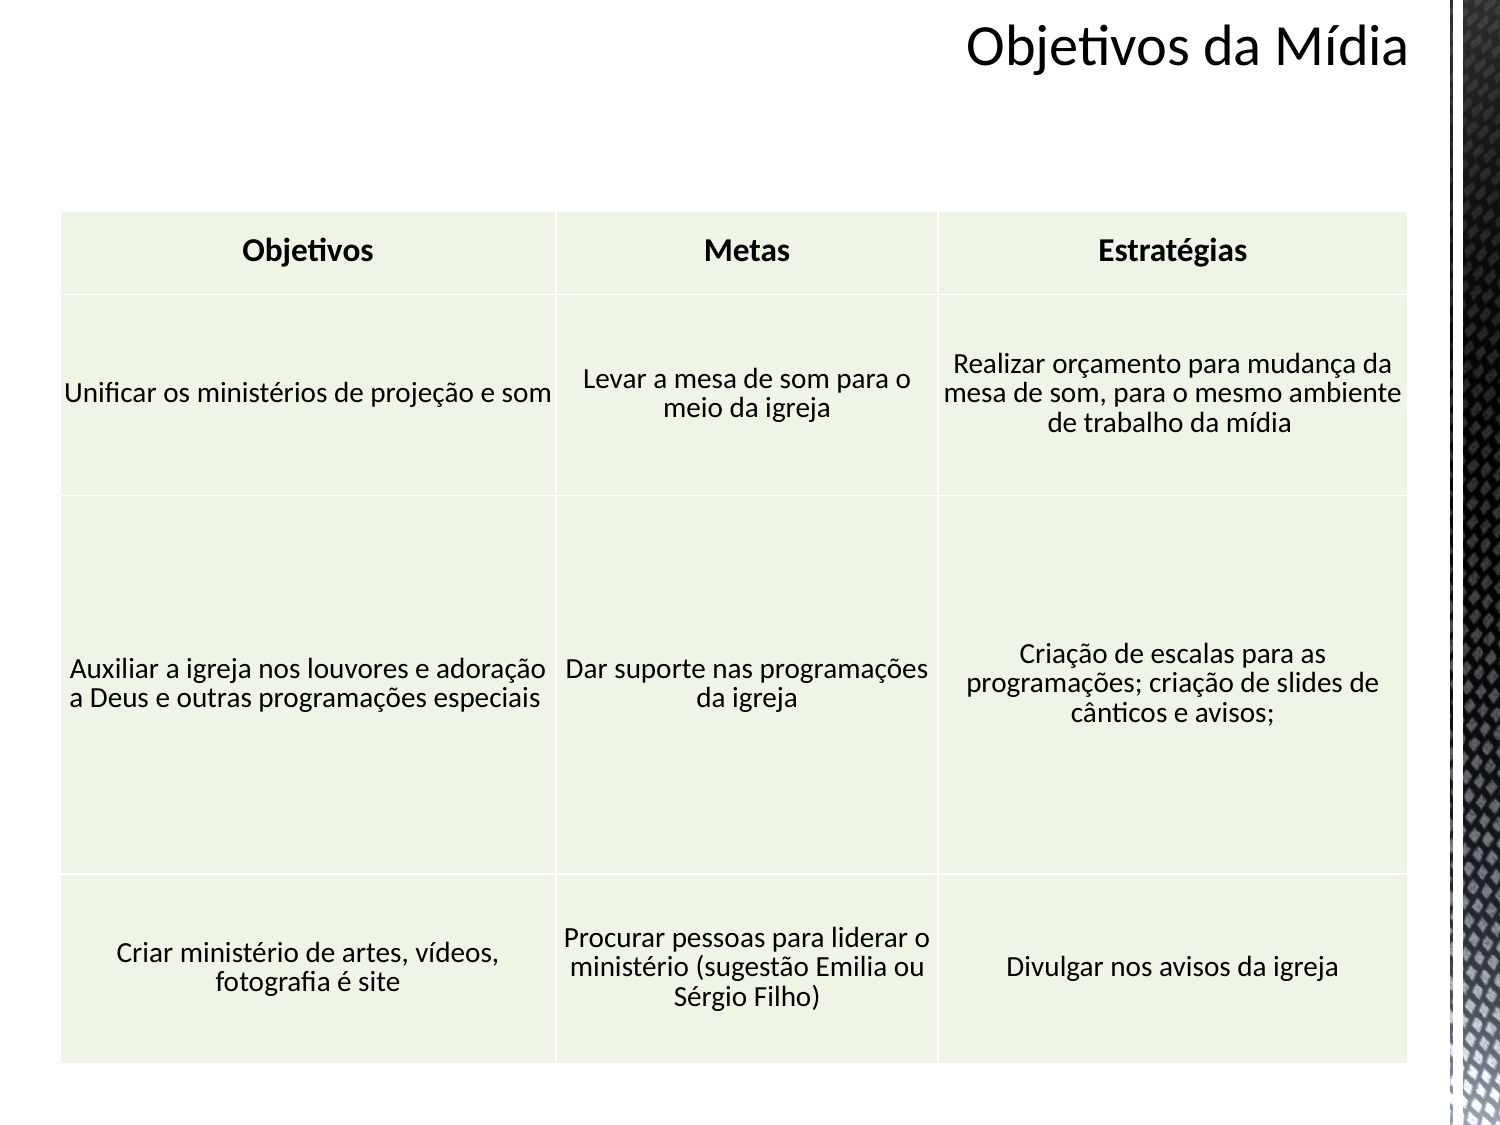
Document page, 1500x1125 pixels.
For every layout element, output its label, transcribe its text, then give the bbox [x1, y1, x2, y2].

table_cell Criação de escalas para as programações; criação de slides de cânticos e avisos; [939, 496, 1407, 873]
table_cell Auxiliar a igreja nos louvores e adoração a Deus e outras programações especiais [61, 496, 555, 873]
table_cell Unificar os ministérios de projeção e som [61, 295, 555, 495]
table_header Estratégias [939, 212, 1407, 294]
table_cell Realizar orçamento para mudança da mesa de som, para o mesmo ambiente de trabalho da mídia [939, 295, 1407, 495]
title Objetivos da Mídia [75, 0, 1425, 88]
table_cell Criar ministério de artes, vídeos, fotografia é site [61, 875, 555, 1063]
table_header Objetivos [61, 212, 555, 294]
table_cell Dar suporte nas programações da igreja [557, 496, 937, 873]
picture [1447, 0, 1500, 1125]
table_cell Procurar pessoas para liderar o ministério (sugestão Emilia ou Sérgio Filho) [557, 875, 937, 1063]
table_cell Divulgar nos avisos da igreja [939, 875, 1407, 1063]
table_cell Levar a mesa de som para o meio da igreja [557, 295, 937, 495]
table_header Metas [557, 212, 937, 294]
